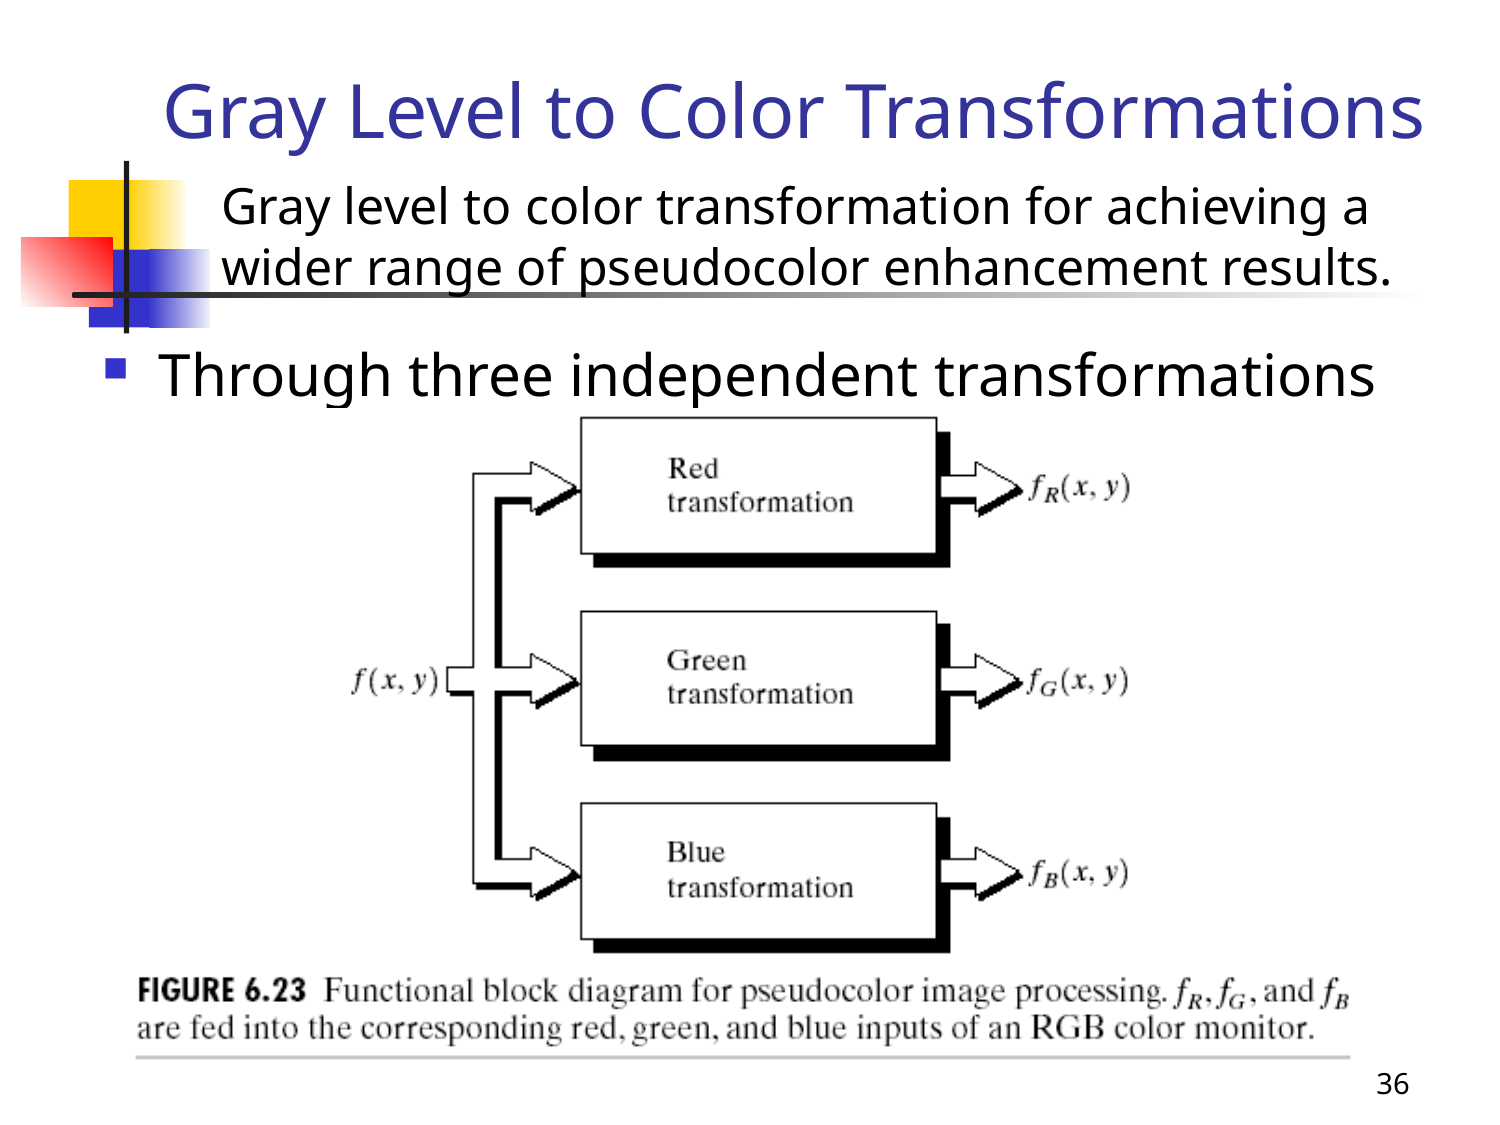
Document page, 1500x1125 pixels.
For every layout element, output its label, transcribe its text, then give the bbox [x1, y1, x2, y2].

list Through three independent transformations [87, 331, 1405, 434]
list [123, 408, 1362, 1069]
title Gray Level to Color Transformations [147, 33, 1459, 161]
slide_number 36 [1112, 1037, 1425, 1113]
text_box Gray level to color transformation for achieving a wider range of pseudocolor enhancement results. [206, 167, 1459, 303]
